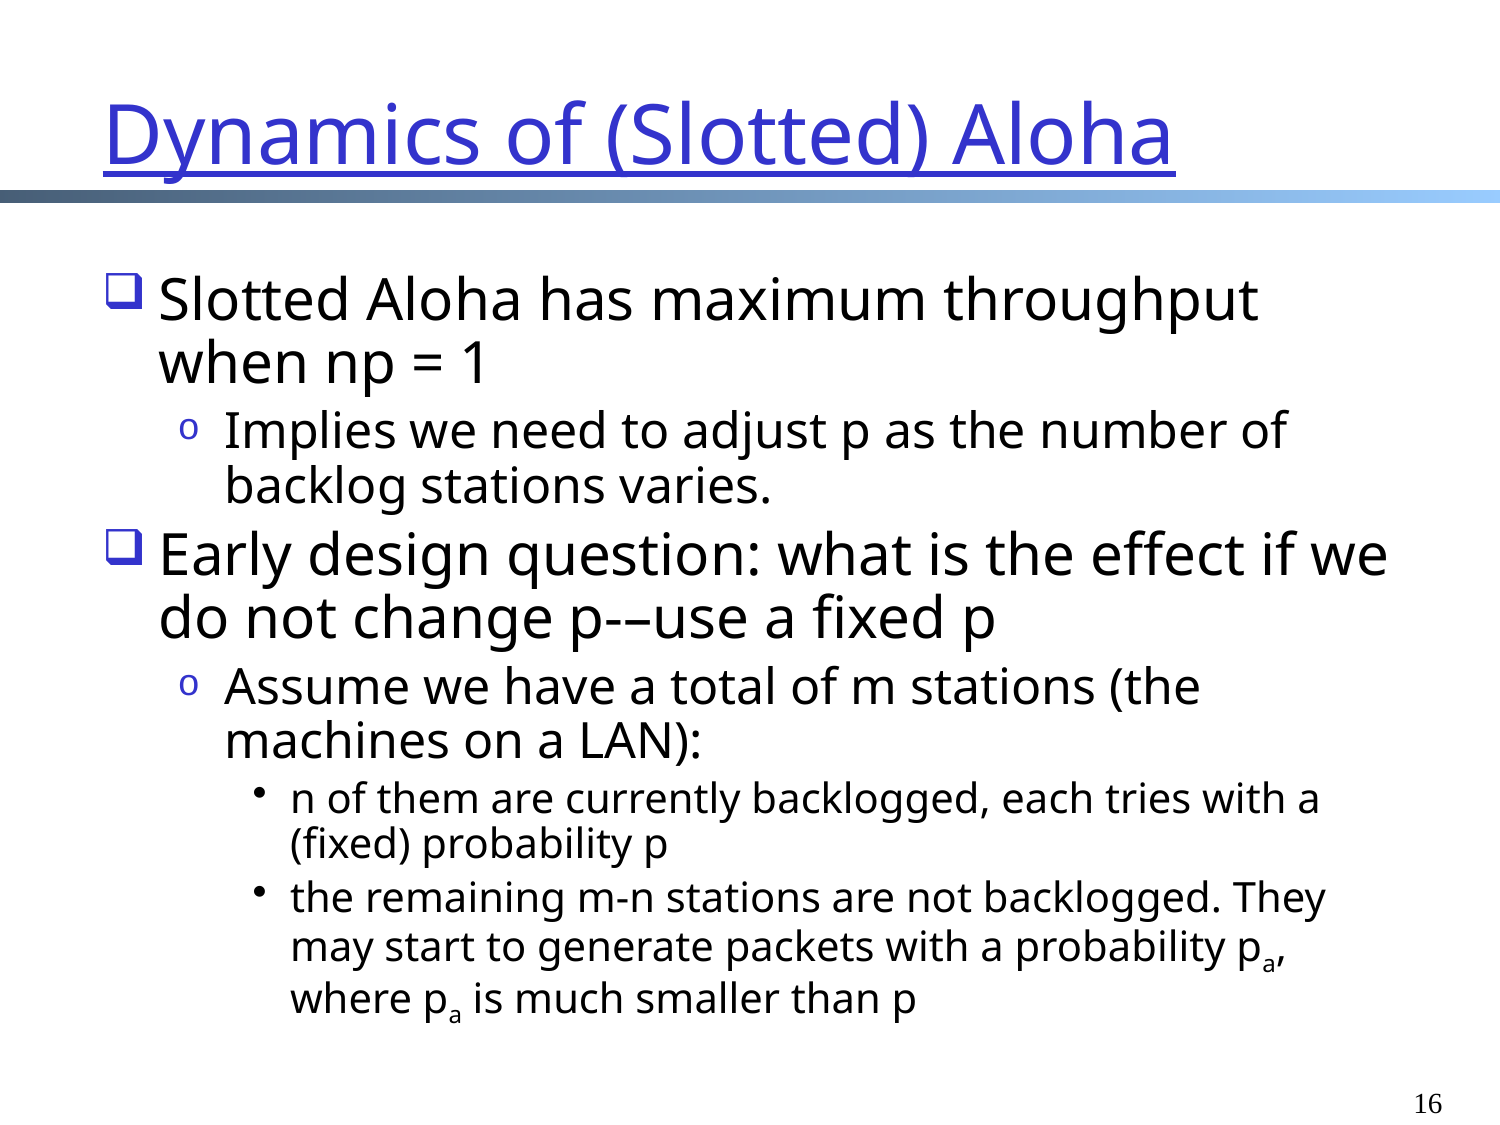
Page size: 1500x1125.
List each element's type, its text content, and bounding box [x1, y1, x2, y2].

list Slotted Aloha has maximum throughput when np = 1 Implies we need to adjust p as the number of backlog stations varies. Early design question: what is the effect if we do not change p-–use a fixed p Assume we have a total of m stations (the machines on a LAN): n of them are currently backlogged, each tries with a (fixed) probability p the remaining m-n stations are not backlogged. They may start to generate packets with a probability pa, where pa is much smaller than p [87, 262, 1409, 1060]
title Dynamics of (Slotted) Aloha [87, 37, 1404, 225]
slide_number 16 [1387, 1076, 1459, 1125]
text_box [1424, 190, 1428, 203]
